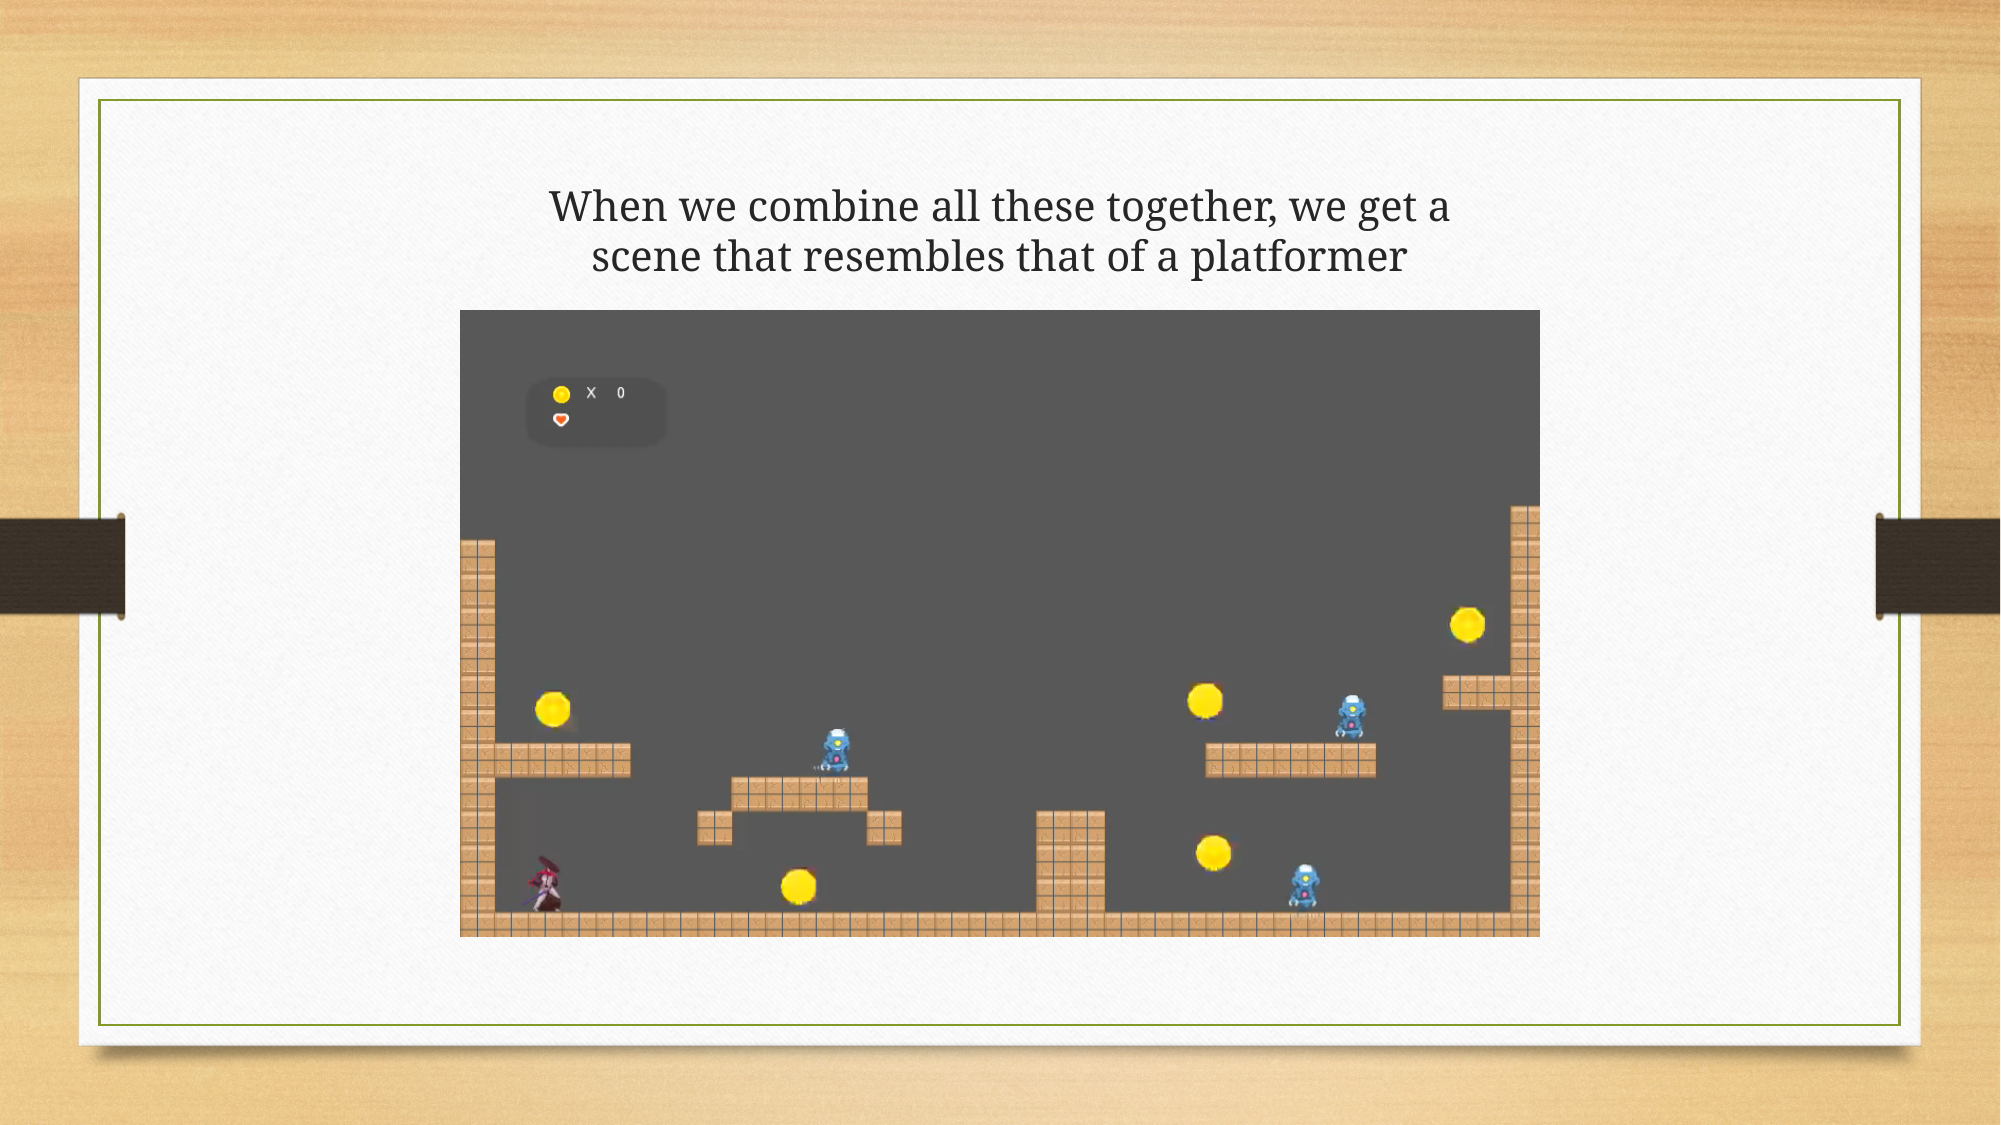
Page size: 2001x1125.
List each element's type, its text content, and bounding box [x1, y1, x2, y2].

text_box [459, 309, 1541, 938]
picture [0, 0, 2001, 1125]
list When we combine all these together, we get a scene that resembles that of a platformer [488, 171, 1512, 309]
